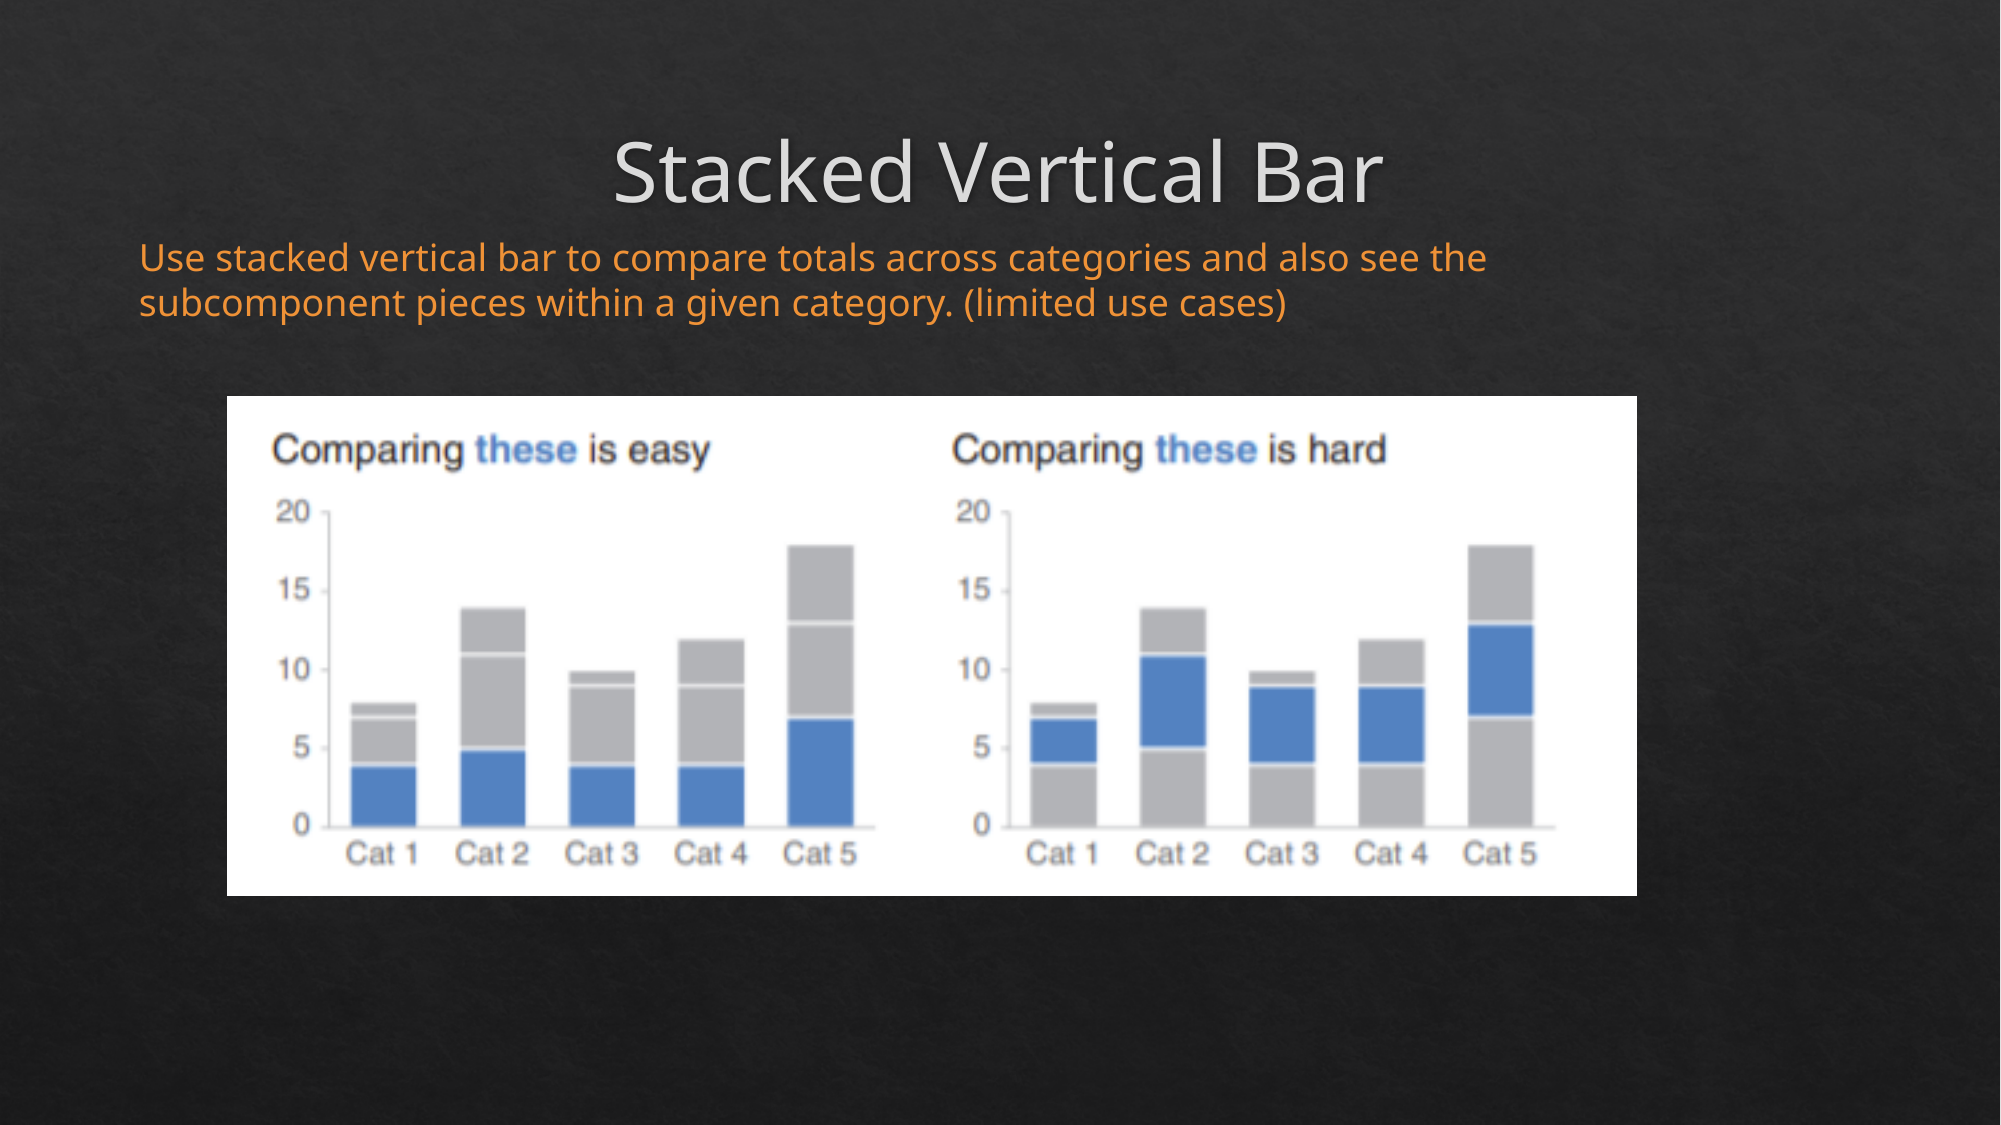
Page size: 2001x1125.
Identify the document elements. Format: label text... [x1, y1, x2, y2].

picture [0, 0, 2001, 1125]
title Stacked Vertical Bar [136, 28, 1862, 227]
text_box Use stacked vertical bar to compare totals across categories and also see the subcomponent pieces within a given category. (limited use cases) [123, 226, 1564, 333]
